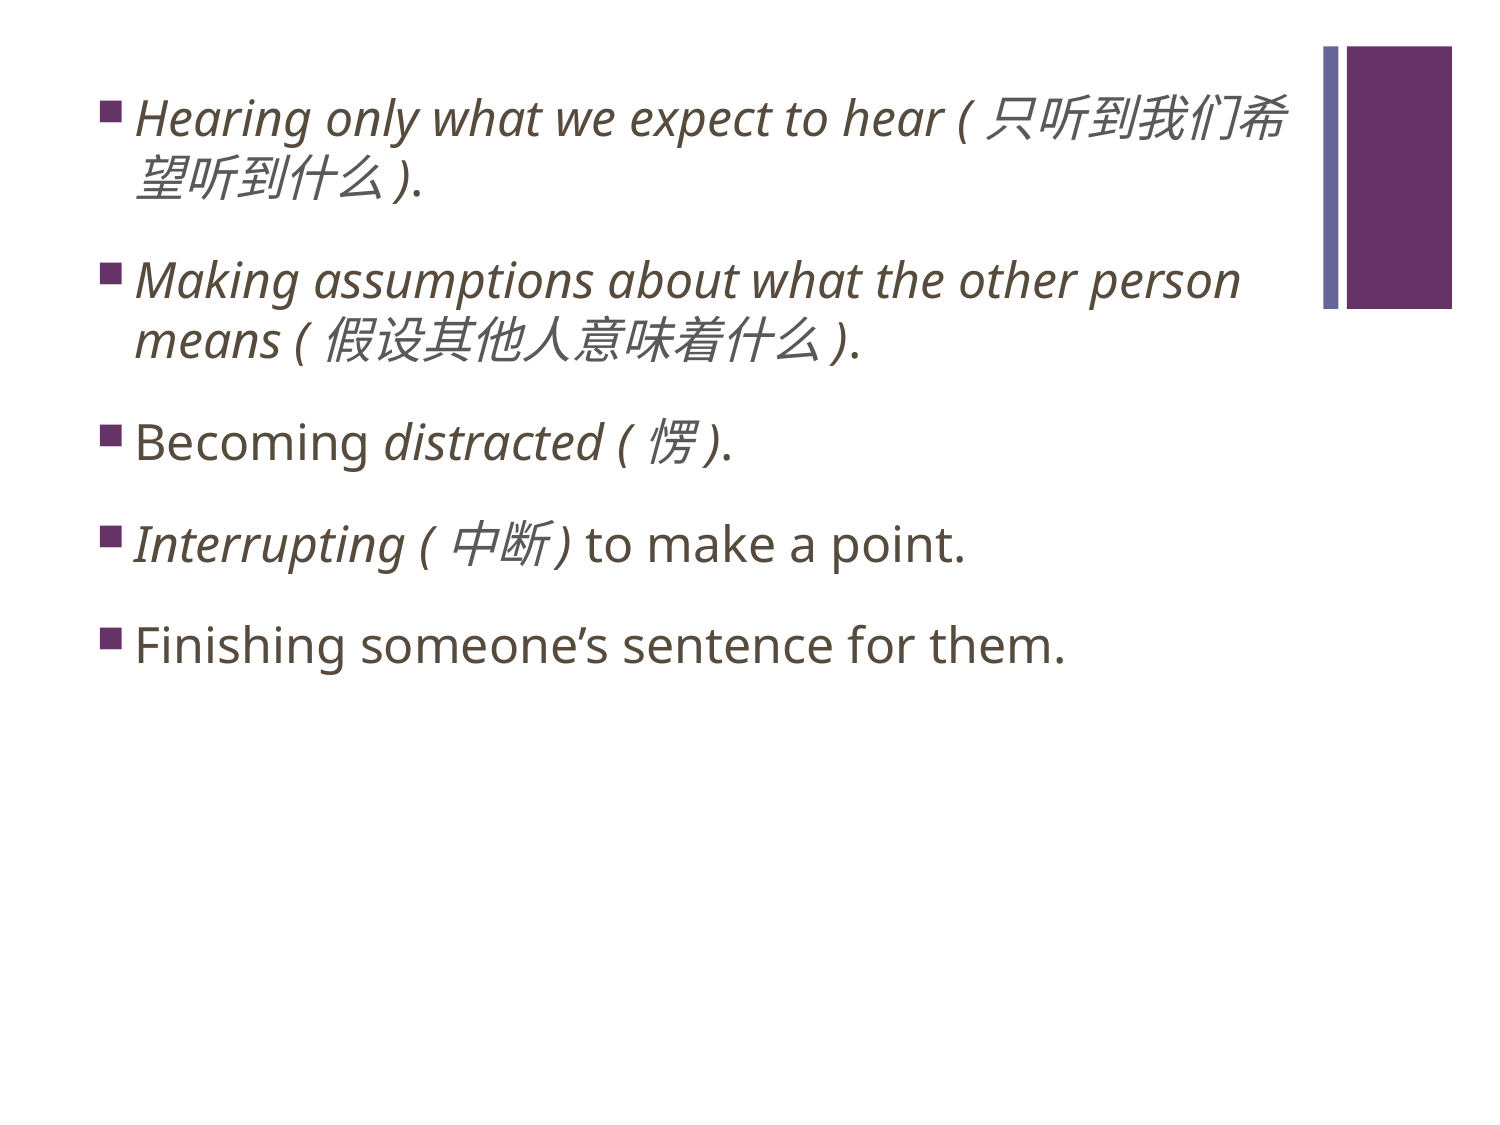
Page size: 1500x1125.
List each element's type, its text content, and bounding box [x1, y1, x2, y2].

list Hearing only what we expect to hear (只听到我们希望听到什么). Making assumptions about what the other person means (假设其他人意味着什么). Becoming distracted (愣). Interrupting (中断) to make a point. Finishing someone’s sentence for them. [81, 79, 1322, 1005]
